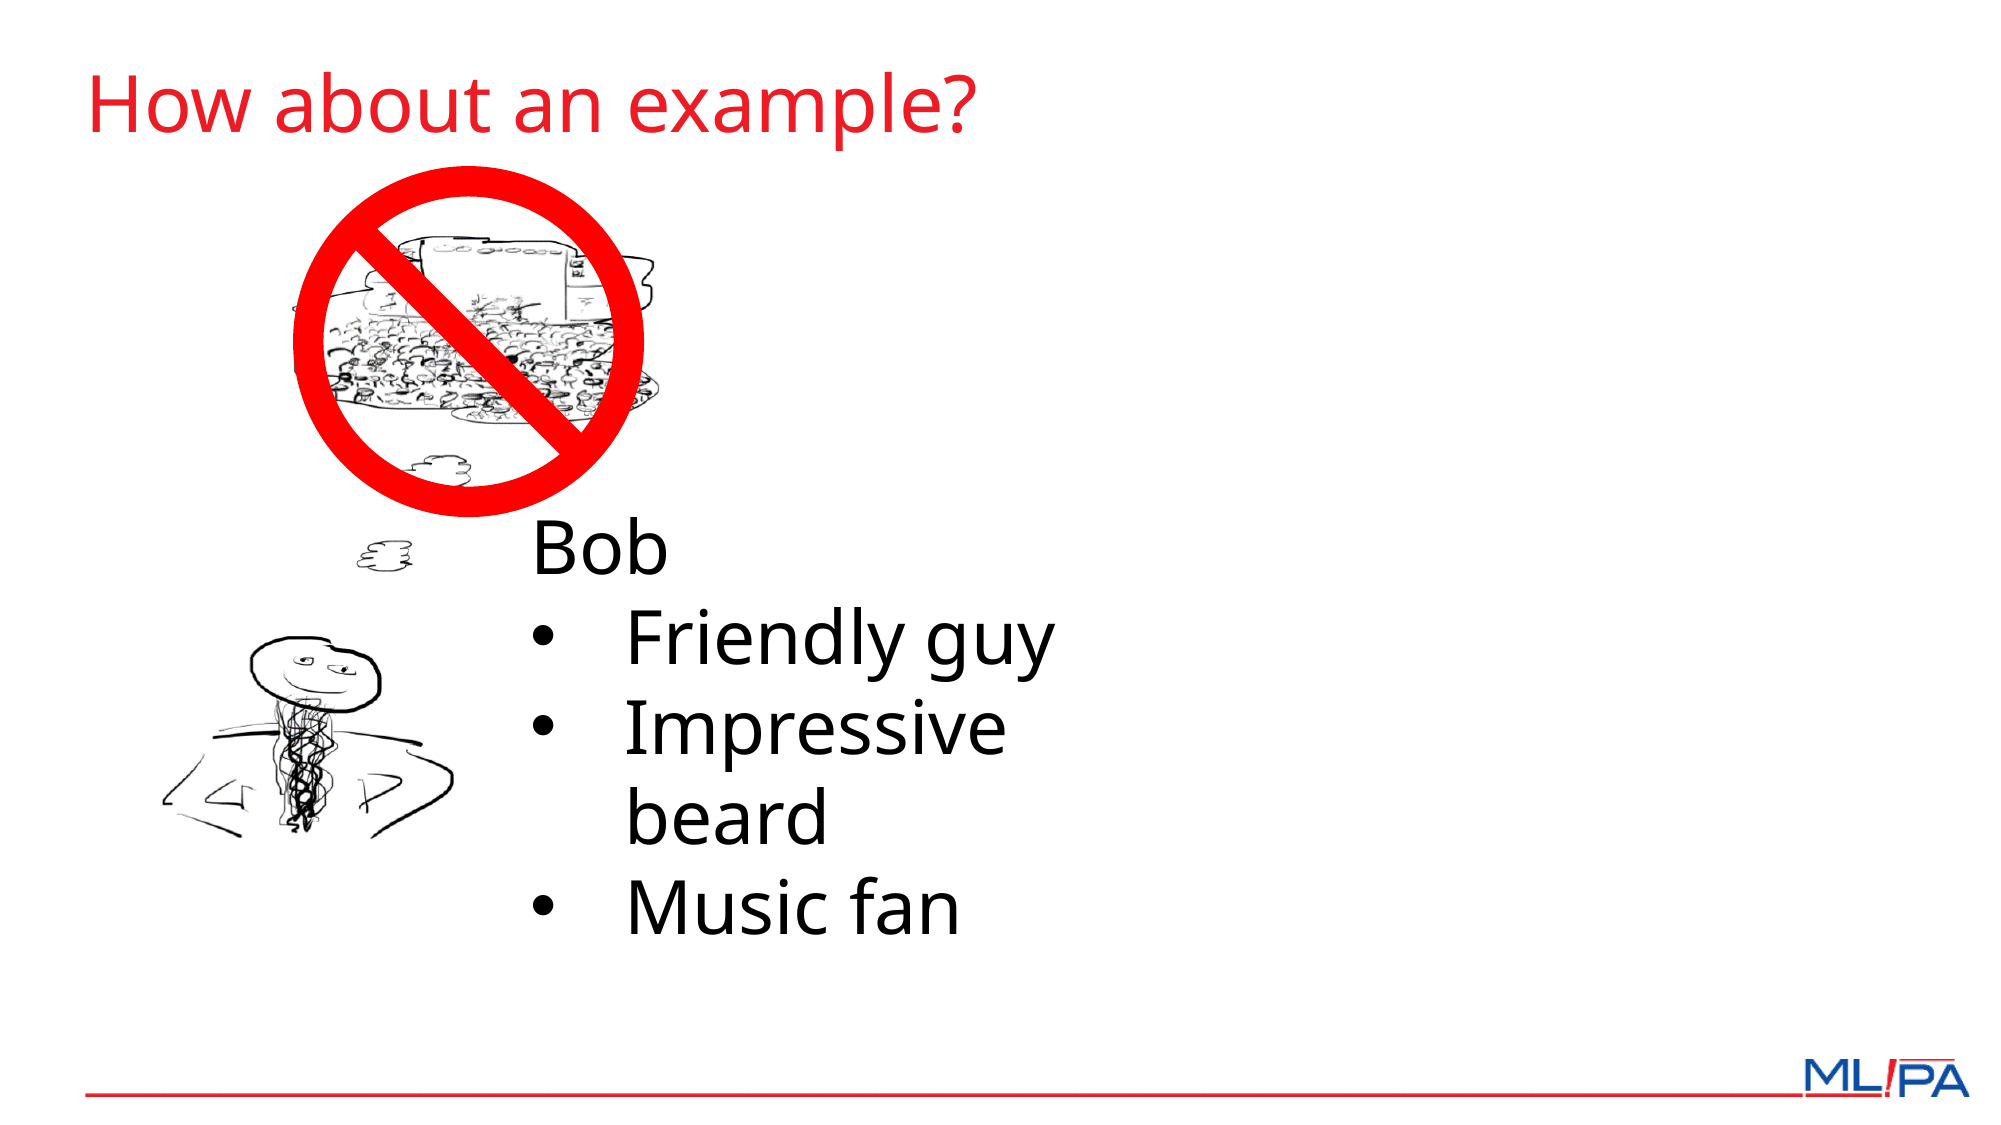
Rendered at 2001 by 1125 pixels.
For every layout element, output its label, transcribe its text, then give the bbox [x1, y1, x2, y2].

text_box [345, 165, 592, 215]
picture [85, 1059, 1970, 1097]
text_box Bob Friendly guy Impressive beard Music fan [515, 491, 1162, 957]
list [10, 215, 715, 871]
title How about an example? [0, 56, 2000, 162]
